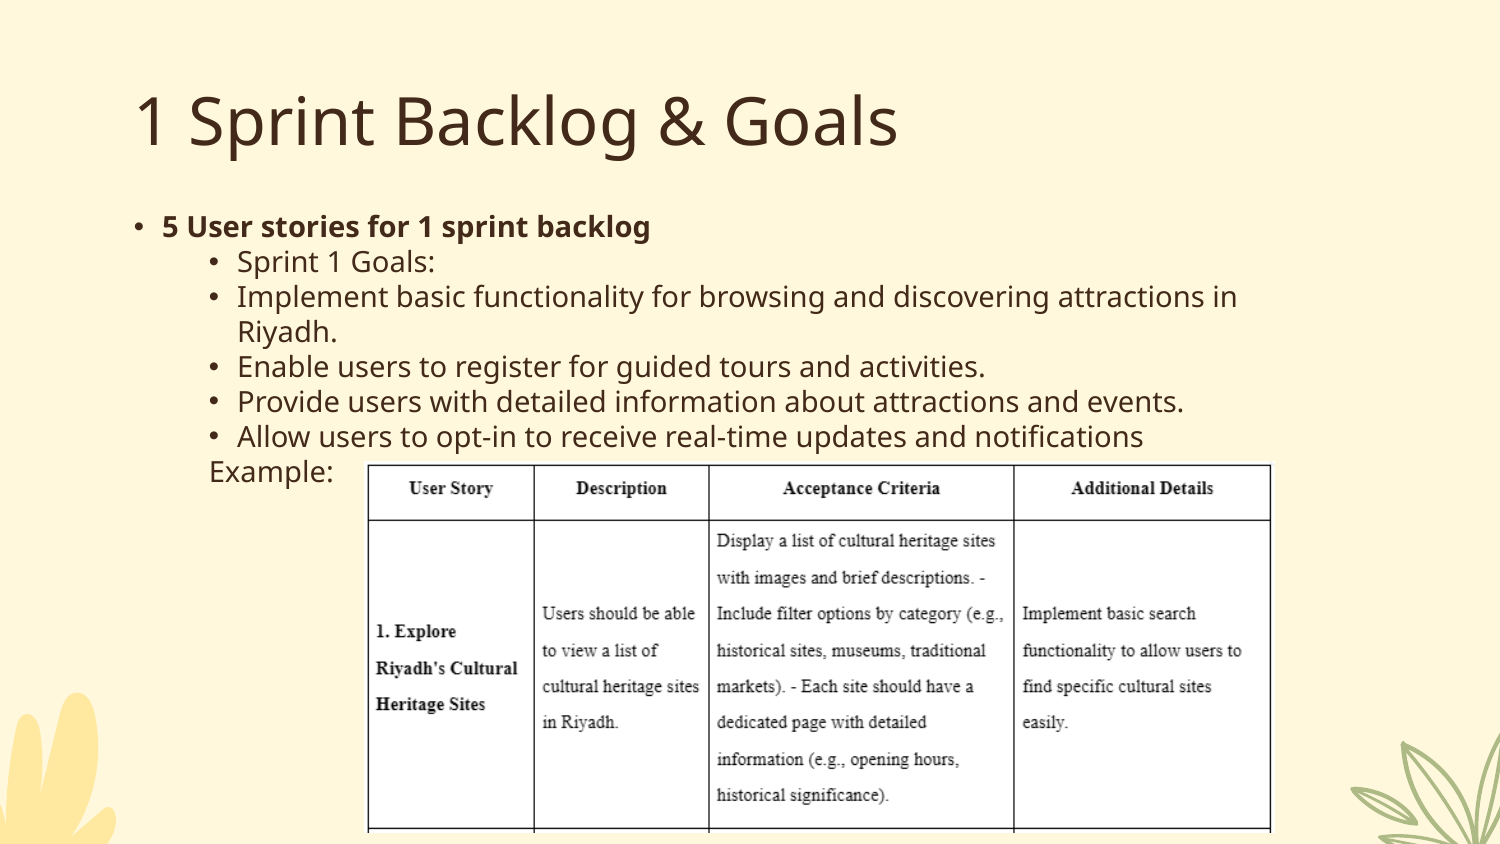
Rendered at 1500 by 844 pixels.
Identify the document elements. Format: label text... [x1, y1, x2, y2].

list 5 User stories for 1 sprint backlog Sprint 1 Goals: Implement basic functionality for browsing and discovering attractions in Riyadh. Enable users to register for guided tours and activities. Provide users with detailed information about attractions and events. Allow users to opt-in to receive real-time updates and notifications Example: [93, 63, 1358, 633]
title 1 Sprint Backlog & Goals [118, 63, 1382, 161]
picture [363, 461, 1276, 833]
